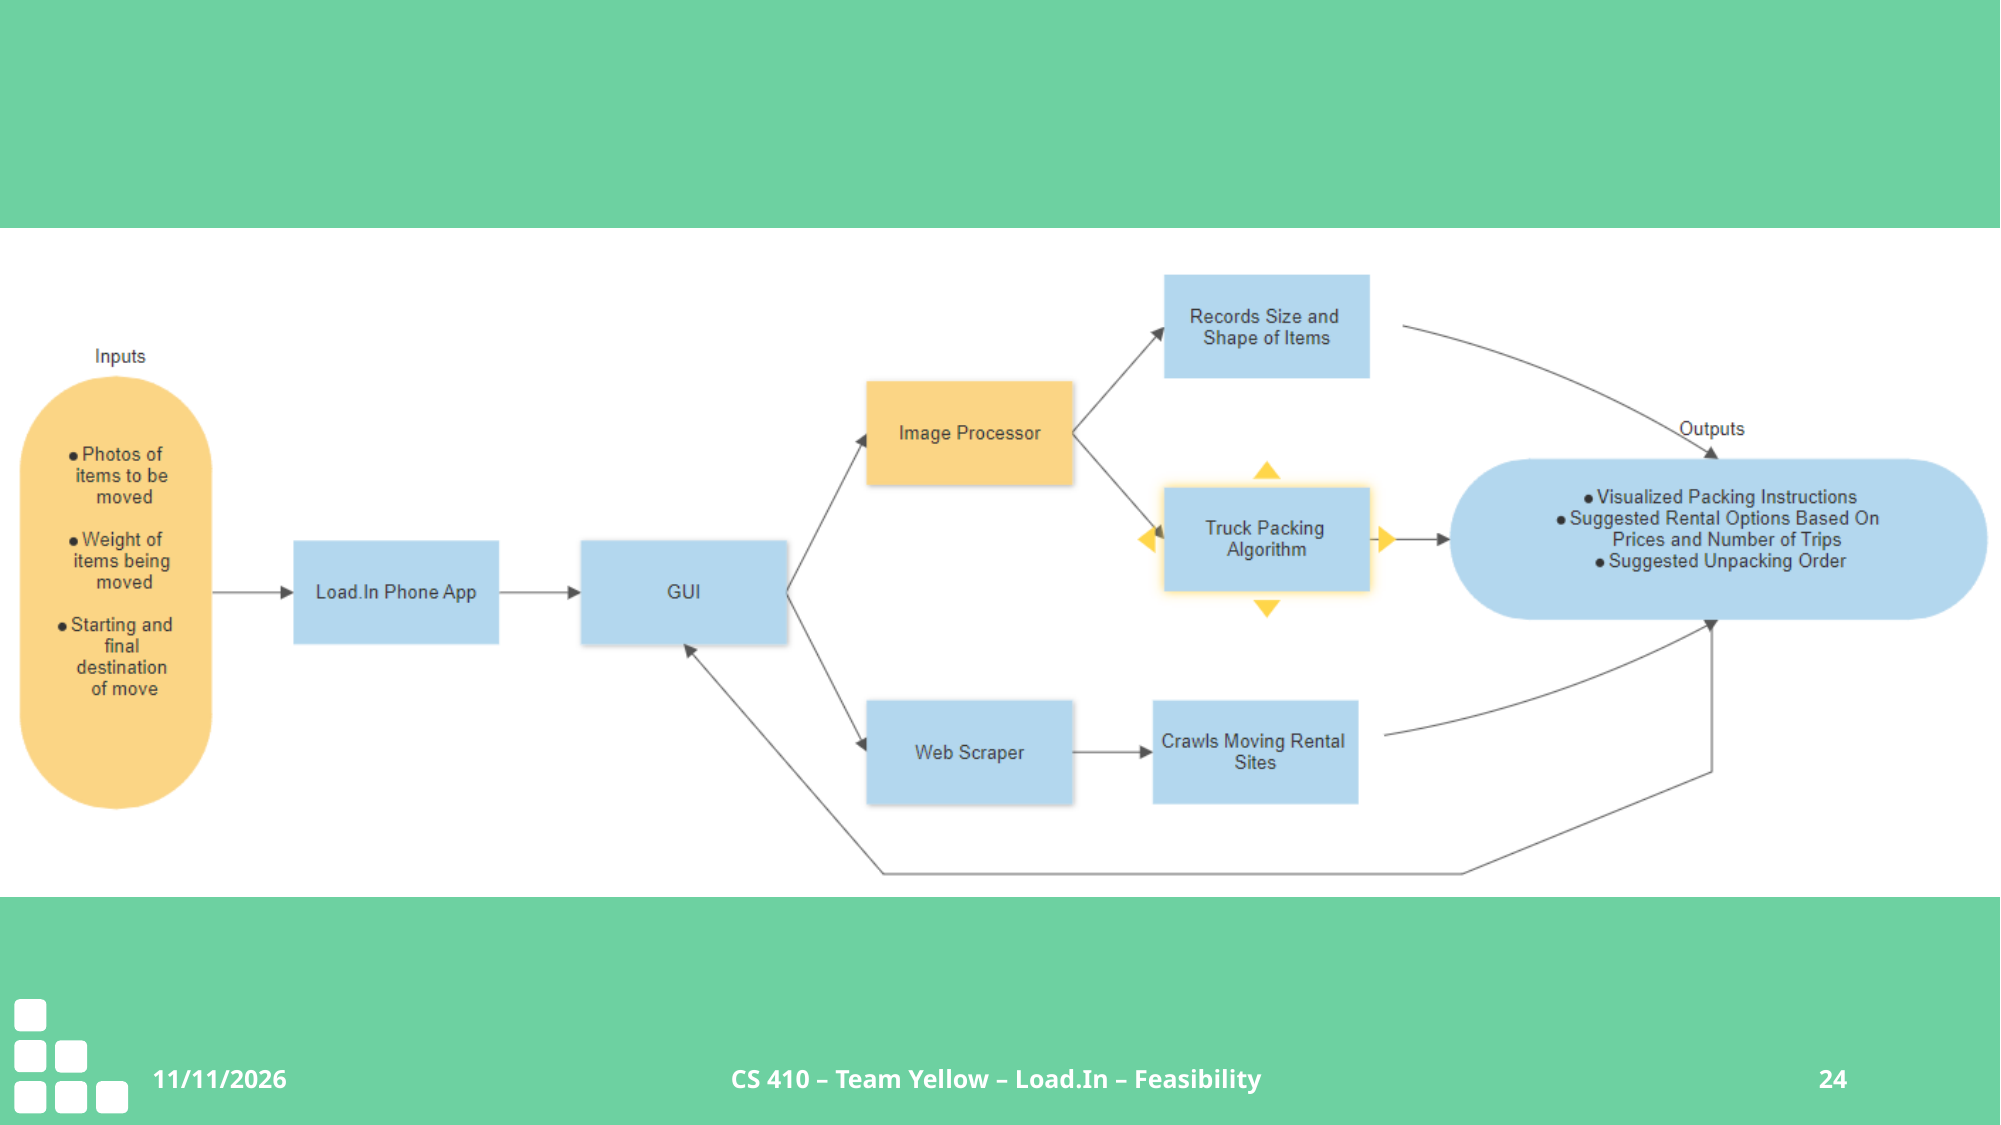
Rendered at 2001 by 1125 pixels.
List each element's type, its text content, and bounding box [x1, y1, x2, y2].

footer CS 410 – Team Yellow – Load.In – Feasibility [662, 1035, 1338, 1125]
picture [0, 228, 2000, 897]
slide_number 24 [1412, 1035, 1863, 1125]
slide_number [137, 1035, 588, 1125]
